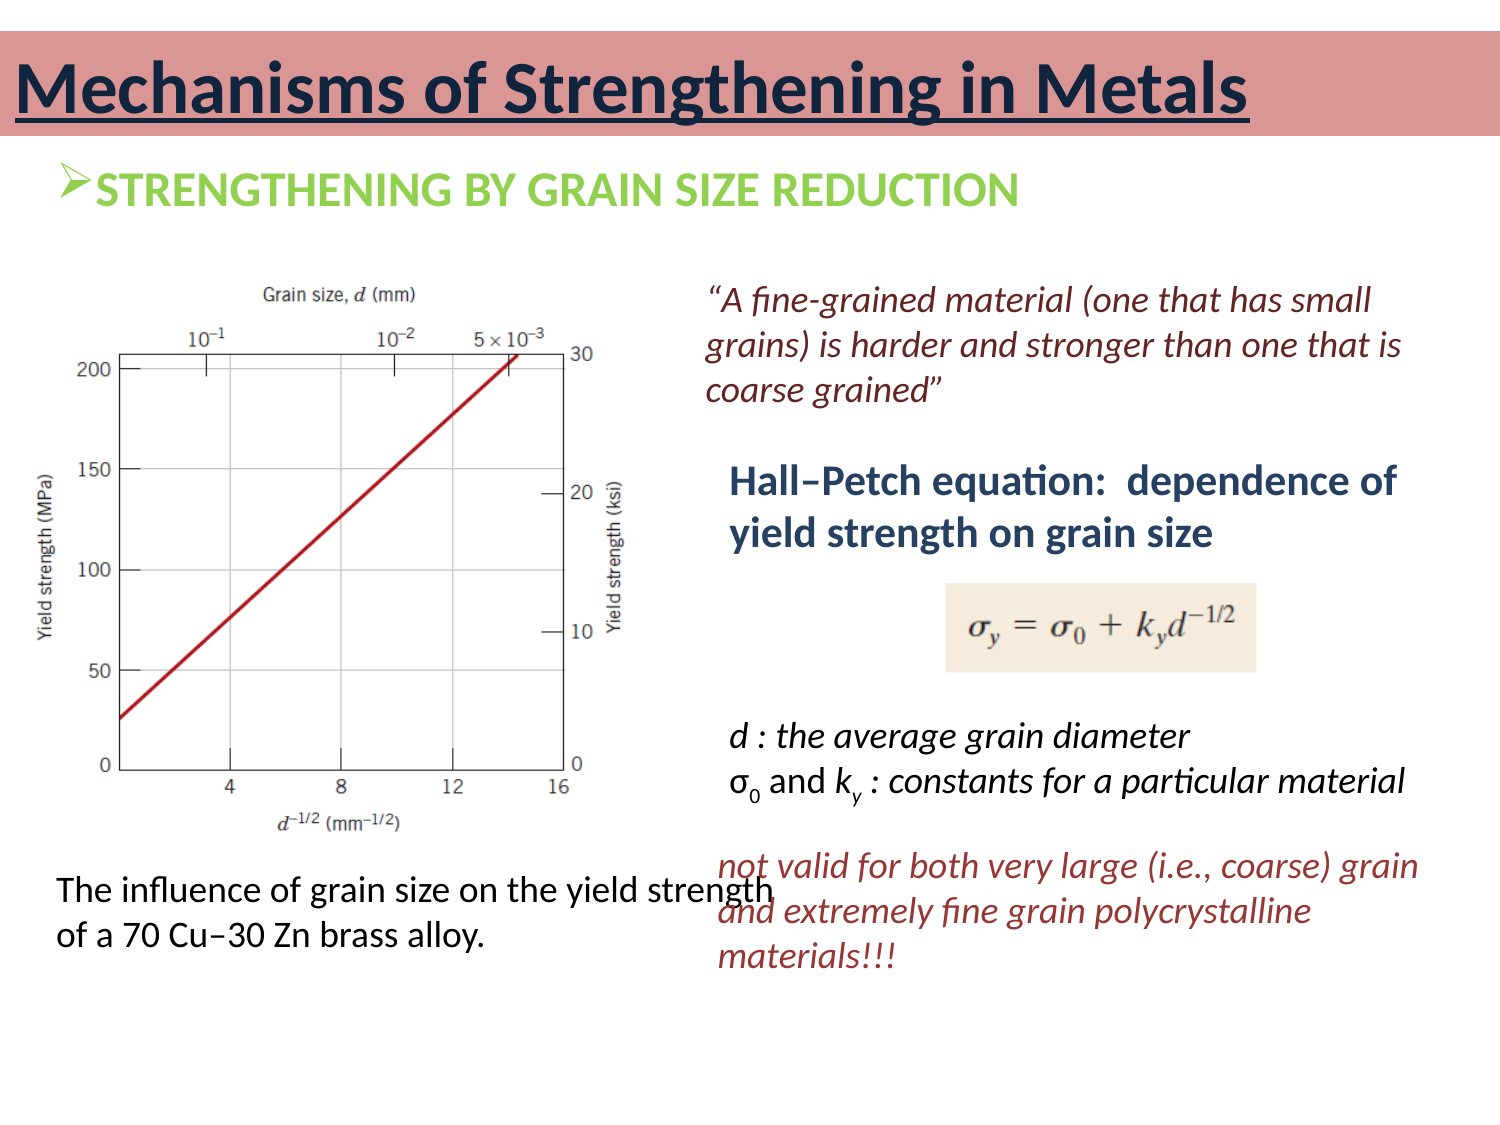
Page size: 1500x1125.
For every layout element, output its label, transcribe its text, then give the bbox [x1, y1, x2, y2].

text_box not valid for both very large (i.e., coarse) grain and extremely fine grain polycrystalline materials!!! [702, 834, 1453, 984]
text_box The influence of grain size on the yield strength of a 70 Cu–30 Zn brass alloy. [41, 857, 702, 963]
text_box d : the average grain diameter σ0 and ky : constants for a particular material [714, 704, 1447, 816]
picture [938, 574, 1282, 694]
text_box STRENGTHENING BY GRAIN SIZE REDUCTION [41, 148, 1152, 224]
picture [0, 243, 633, 840]
text_box Mechanisms of Strengthening in Metals [0, 31, 1500, 136]
text_box “A fine-grained material (one that has small grains) is harder and stronger than one that is coarse grained” [690, 267, 1441, 417]
text_box Hall–Petch equation: dependence of yield strength on grain size [714, 444, 1465, 565]
